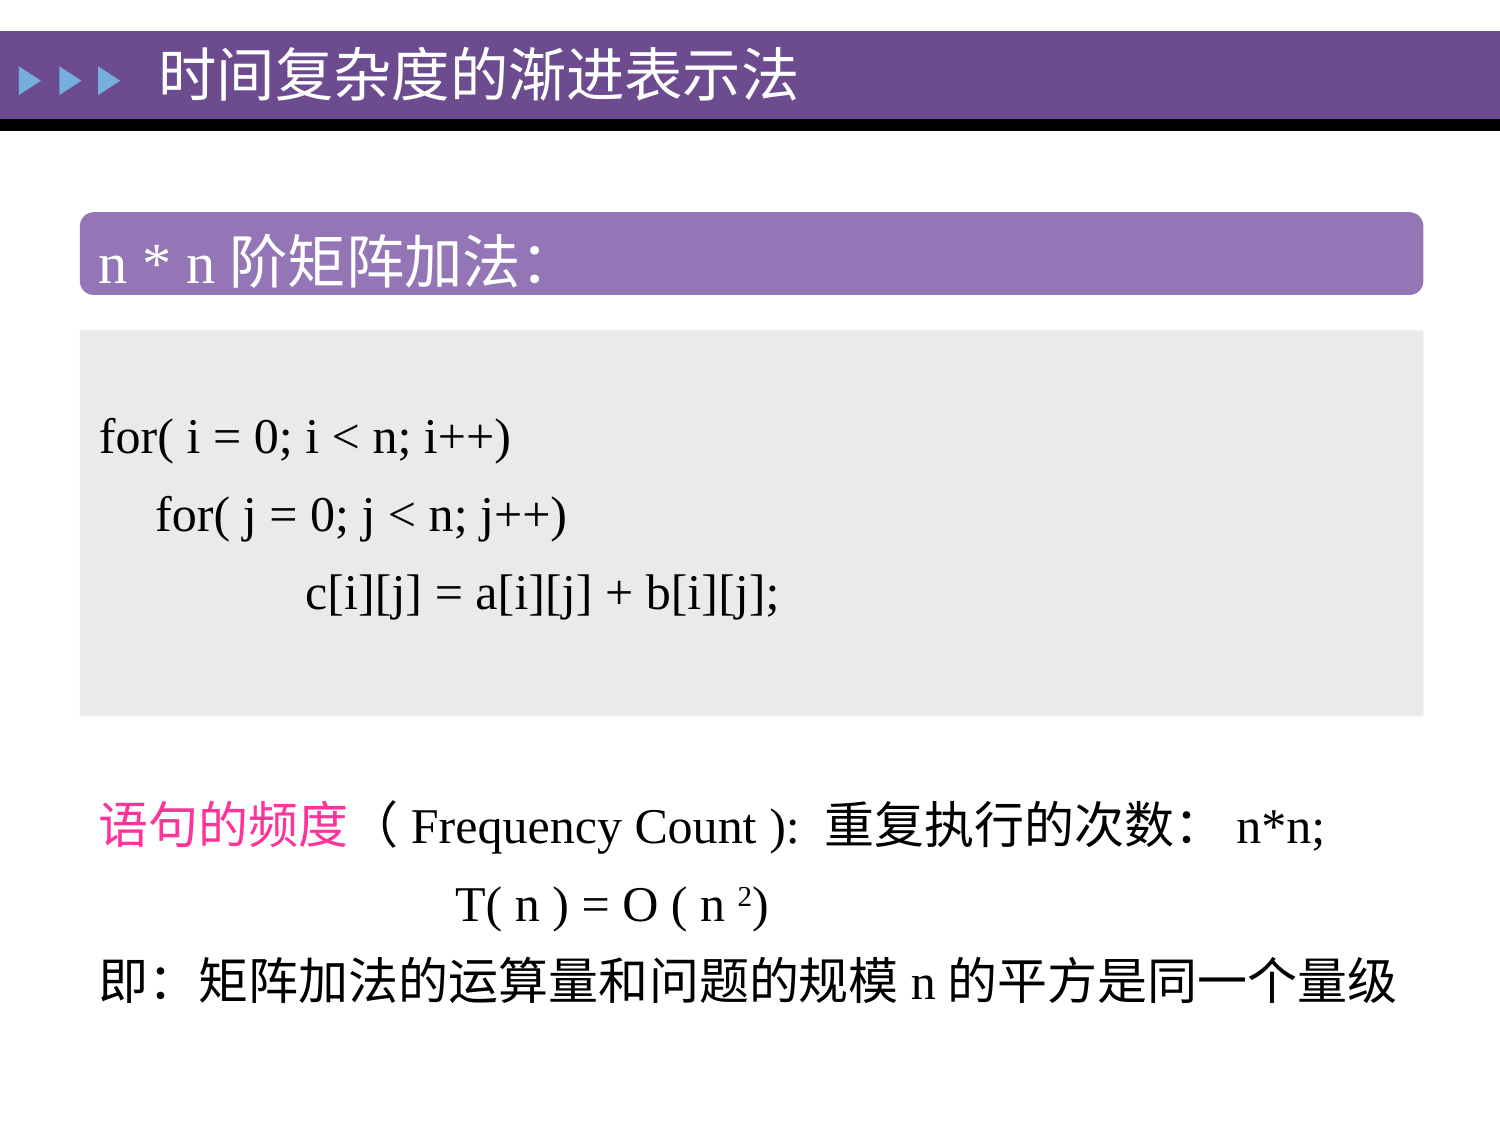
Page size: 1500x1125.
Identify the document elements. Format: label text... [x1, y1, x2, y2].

text_box 时间复杂度的渐进表示法 [143, 30, 1081, 113]
text_box [79, 330, 84, 717]
text_box n * n阶矩阵加法： for( i = 0; i < n; i++) for( j = 0; j < n; j++) c[i][j] = a[i][j] + b[i][j]; 语句的频度（Frequency Count ): 重复执行的次数：n*n; T( n ) = O ( n 2) 即：矩阵加法的运算量和问题的规模n的平方是同一个量级 [84, 196, 1424, 1040]
text_box [79, 216, 84, 292]
